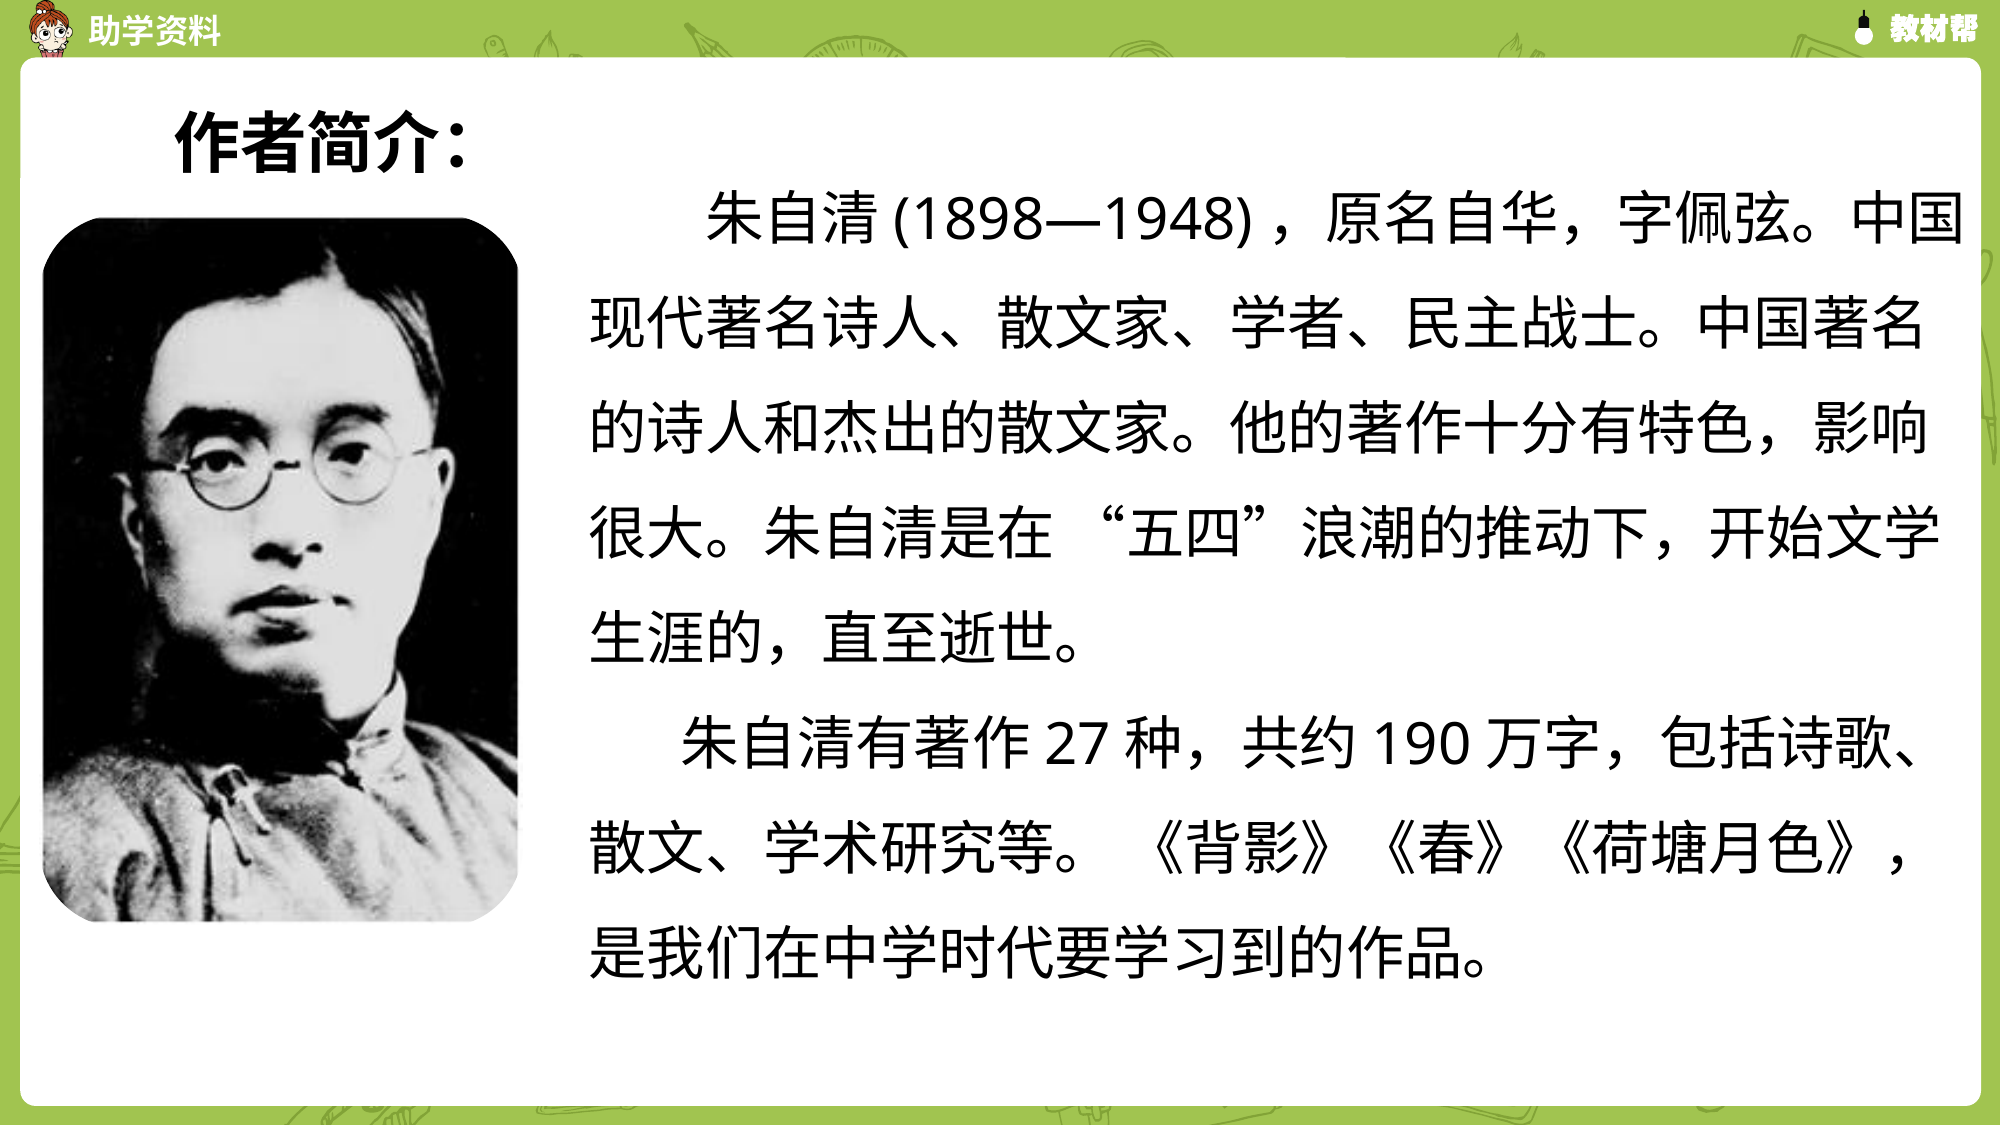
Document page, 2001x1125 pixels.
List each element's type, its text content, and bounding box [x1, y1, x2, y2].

picture [28, 0, 82, 59]
text_box 作者简介： [158, 93, 549, 188]
text_box 朱自清(1898—1948)，原名自华，字佩弦。中国现代著名诗人、散文家、学者、民主战士。中国著名的诗人和杰出的散文家。他的著作十分有特色，影响很大。朱自清是在 “五四”浪潮的推动下，开始文学生涯的，直至逝世。 朱自清有著作27种，共约190万字，包括诗歌、散文、学术研究等。 《背影》《春》《荷塘月色》，是我们在中学时代要学习到的作品。 [574, 139, 1987, 994]
picture [39, 214, 523, 928]
